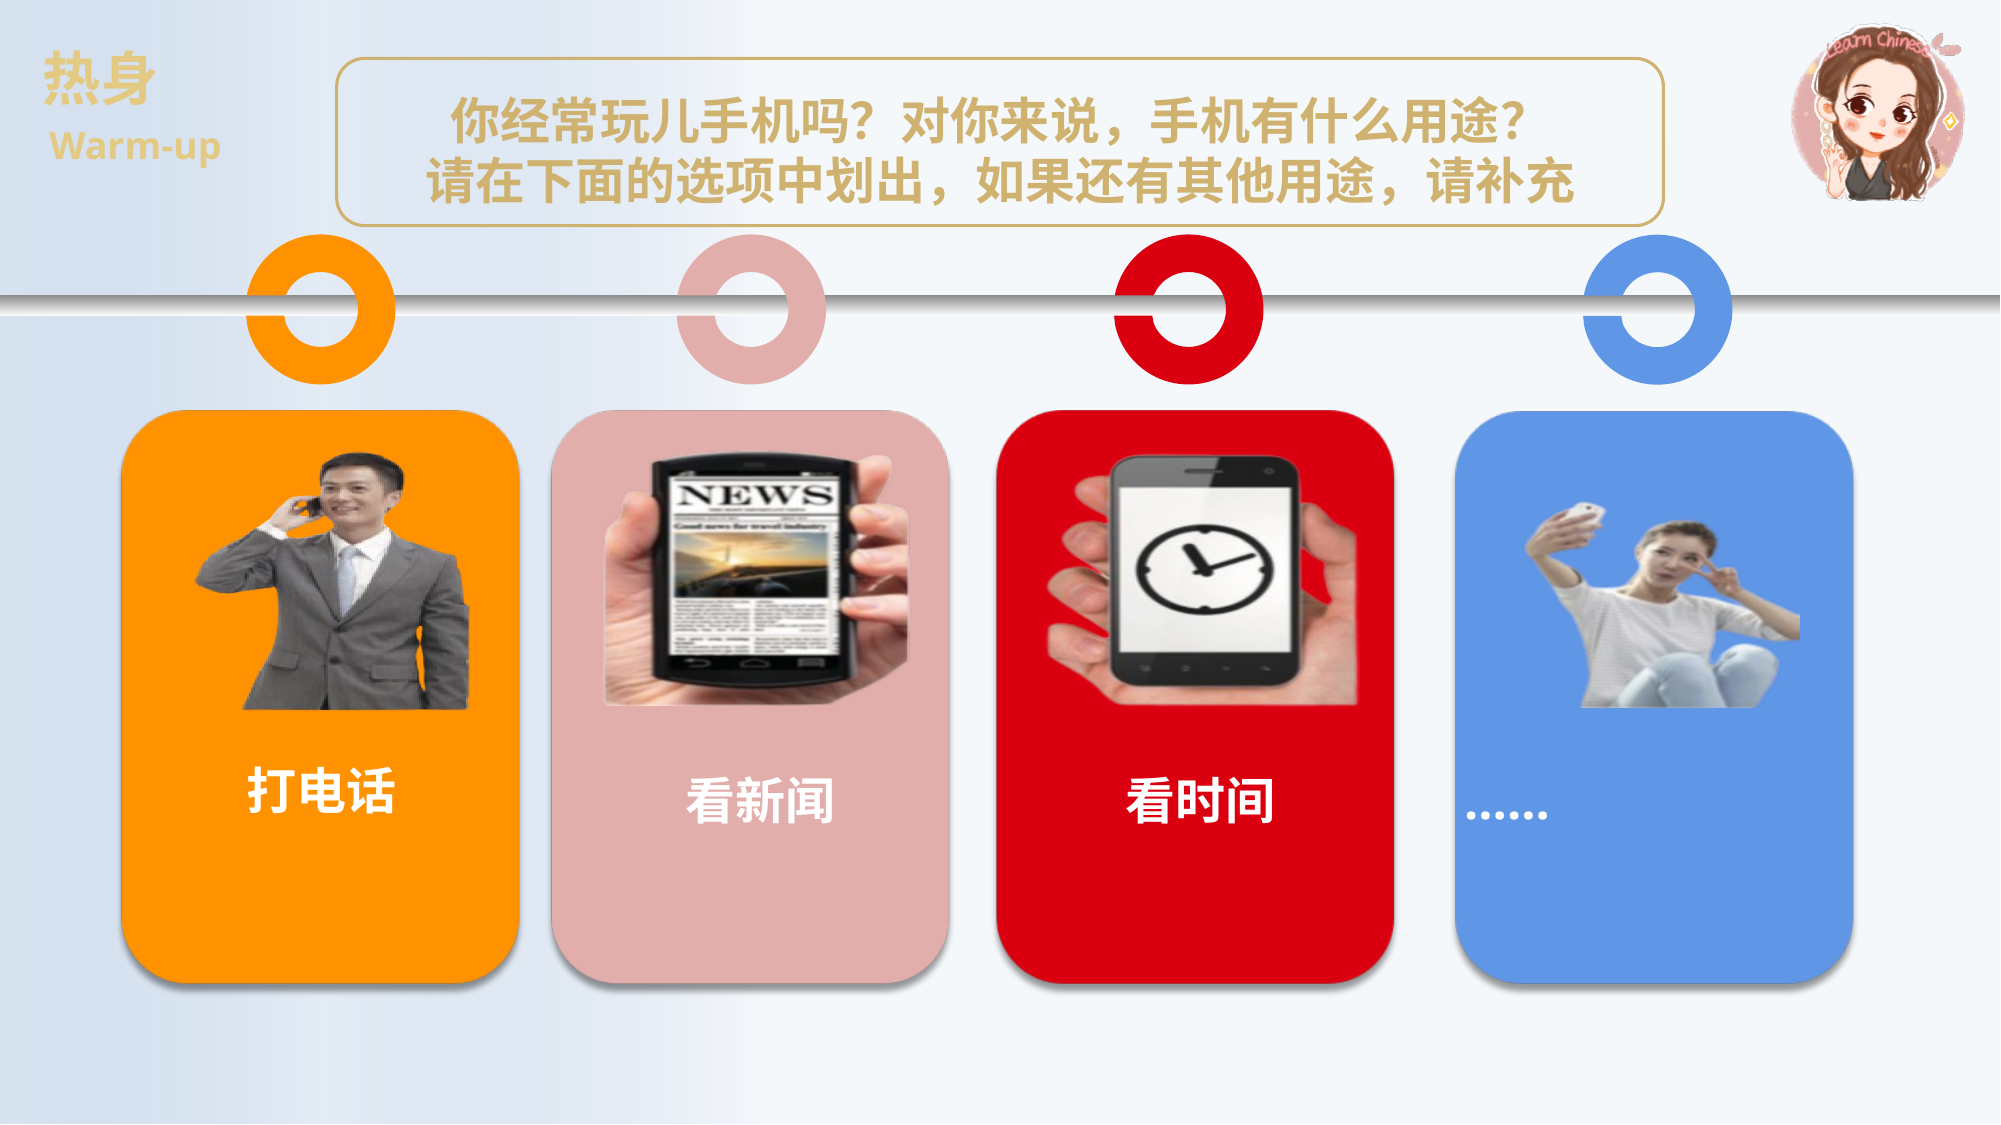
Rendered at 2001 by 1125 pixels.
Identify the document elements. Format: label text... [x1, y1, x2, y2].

text_box [0, 294, 113, 317]
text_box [336, 58, 1664, 226]
text_box 热身 [27, 35, 174, 120]
text_box Warm-up [34, 115, 237, 175]
picture [1491, 437, 1800, 708]
picture [174, 434, 471, 713]
text_box [959, 294, 988, 317]
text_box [1447, 234, 1863, 1001]
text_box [543, 234, 959, 1001]
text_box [113, 234, 529, 1001]
picture [1045, 435, 1360, 707]
text_box 看新闻 [959, 762, 969, 837]
text_box [529, 294, 543, 317]
text_box [1863, 294, 2000, 317]
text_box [988, 234, 1404, 1001]
text_box 看时间 [1404, 762, 1409, 837]
text_box [1404, 294, 1447, 317]
picture [0, 0, 2001, 1125]
picture [602, 435, 914, 706]
